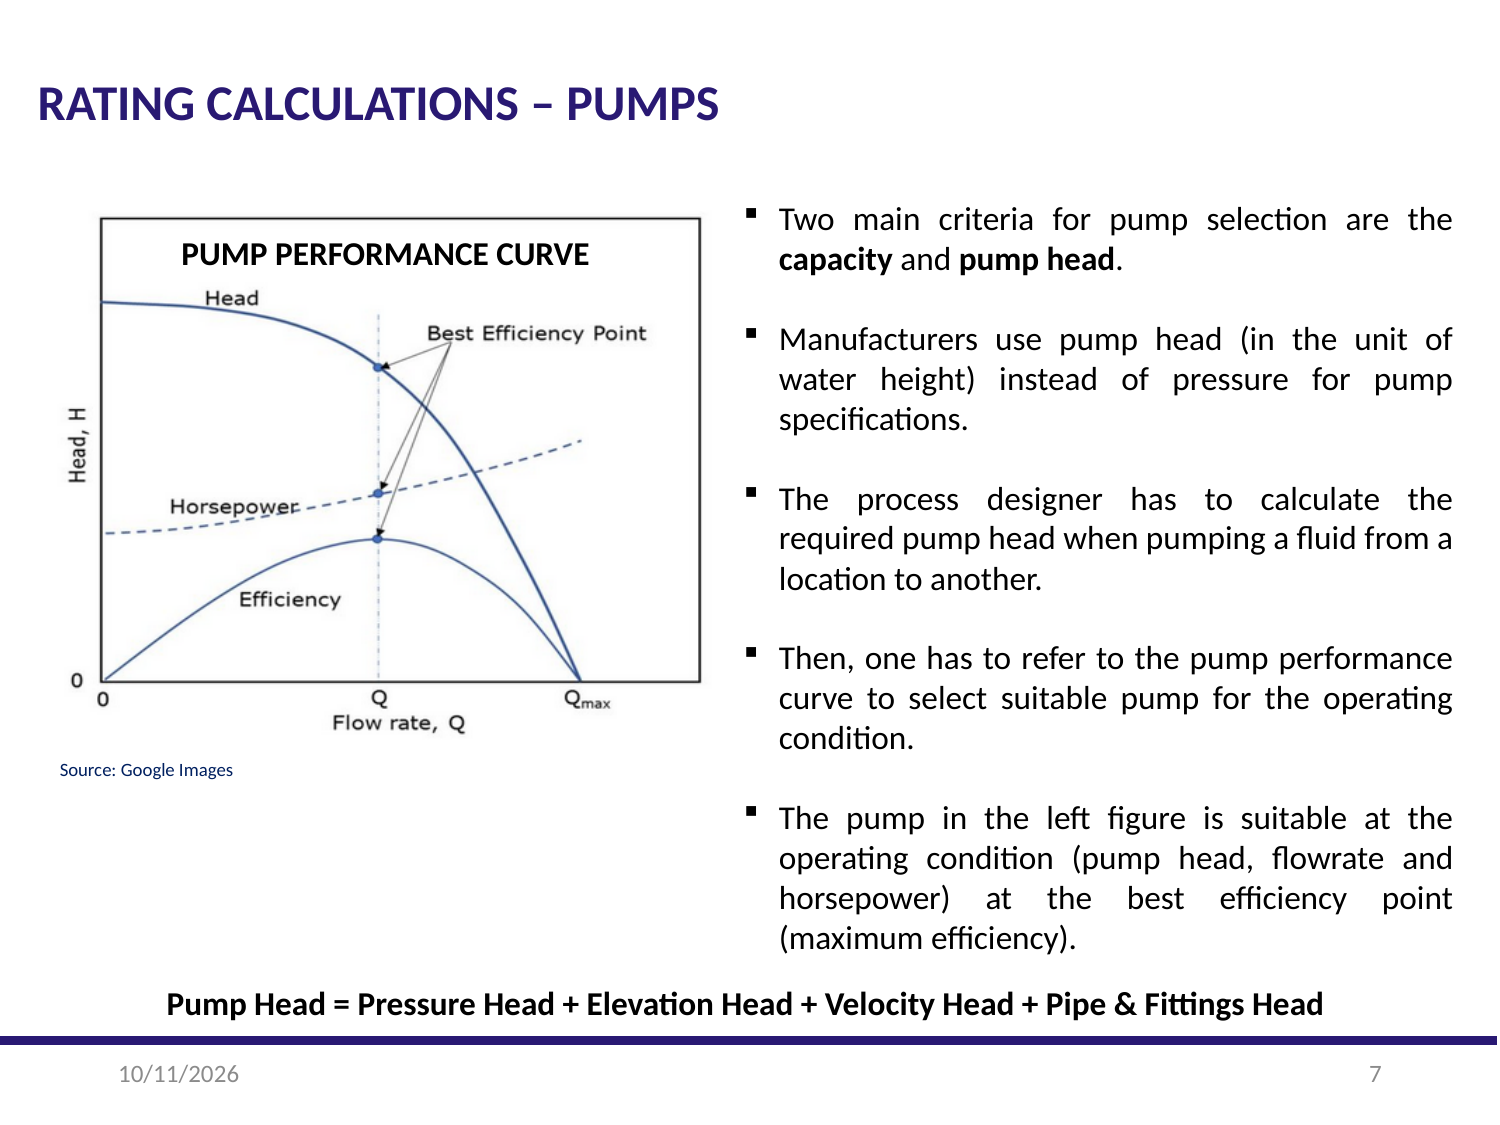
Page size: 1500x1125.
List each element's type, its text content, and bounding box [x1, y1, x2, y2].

text_box Two main criteria for pump selection are the capacity and pump head. Manufacturers use pump head (in the unit of water height) instead of pressure for pump specifications. The process designer has to calculate the required pump head when pumping a fluid from a location to another. Then, one has to refer to the pump performance curve to select suitable pump for the operating condition. The pump in the left figure is suitable at the operating condition (pump head, flowrate and horsepower) at the best efficiency point (maximum efficiency). [728, 190, 1469, 964]
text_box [16, 210, 756, 740]
text_box RATING CALCULATIONS – PUMPS [22, 63, 1397, 139]
slide_number 7 [1059, 1045, 1397, 1103]
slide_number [103, 1045, 441, 1103]
text_box Source: Google Images [45, 750, 249, 788]
text_box Pump Head = Pressure Head + Elevation Head + Velocity Head + Pipe & Fittings Head [120, 974, 1380, 1030]
